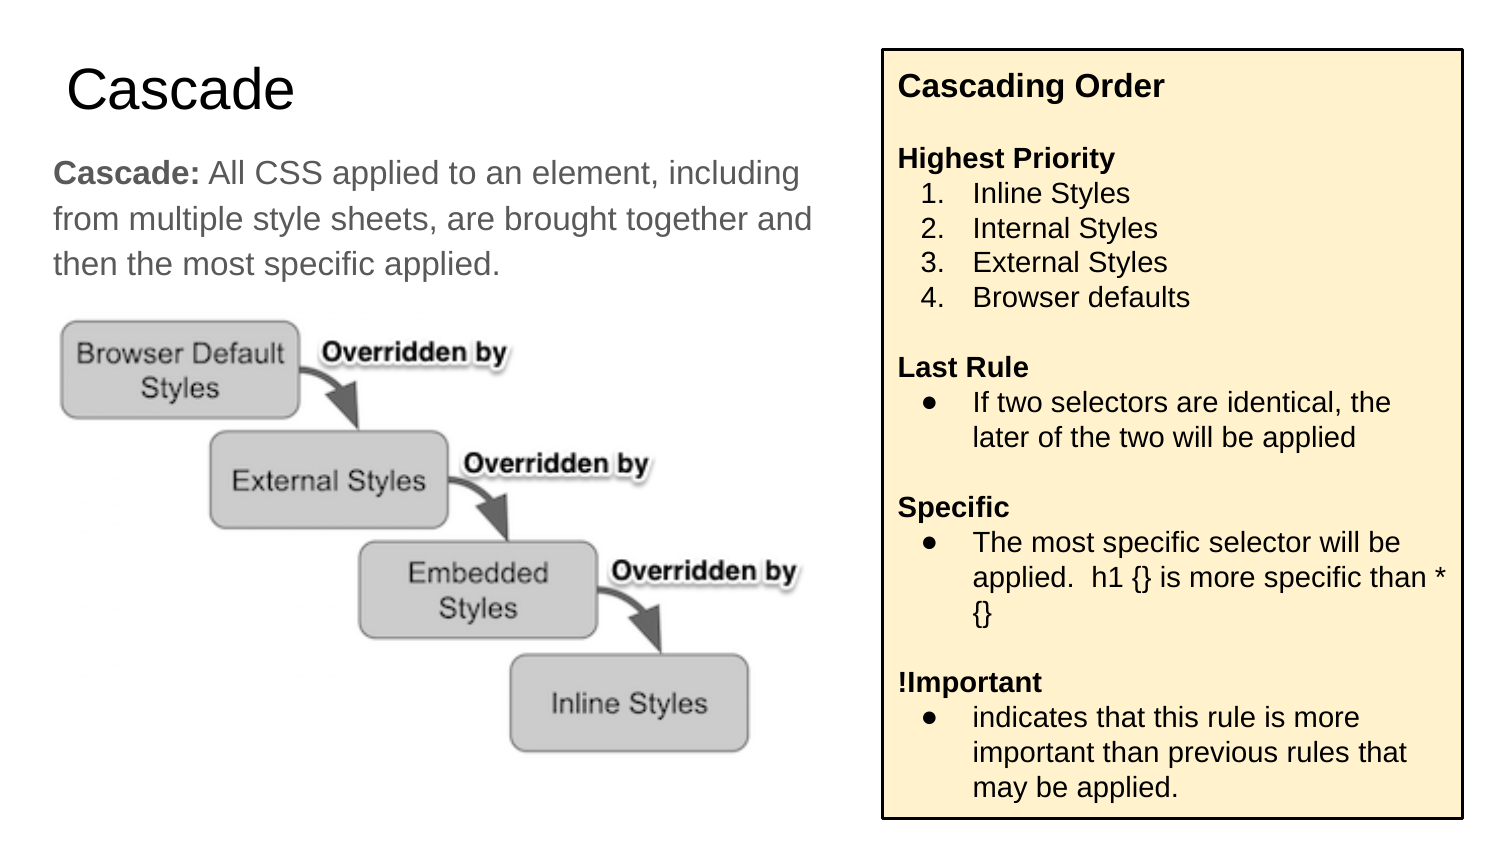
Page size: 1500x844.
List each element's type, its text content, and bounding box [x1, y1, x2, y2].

title Cascade [51, 35, 1449, 129]
text_box Cascading Order Highest Priority Inline Styles Internal Styles External Styles Browser defaults Last Rule If two selectors are identical, the later of the two will be applied Specific The most specific selector will be applied. h1 {} is more specific than * {} !Important indicates that this rule is more important than previous rules that may be applied. [882, 49, 1463, 819]
list Cascade: All CSS applied to an element, including from multiple style sheets, are brought together and then the most specific applied. [38, 129, 882, 276]
picture [37, 310, 814, 790]
